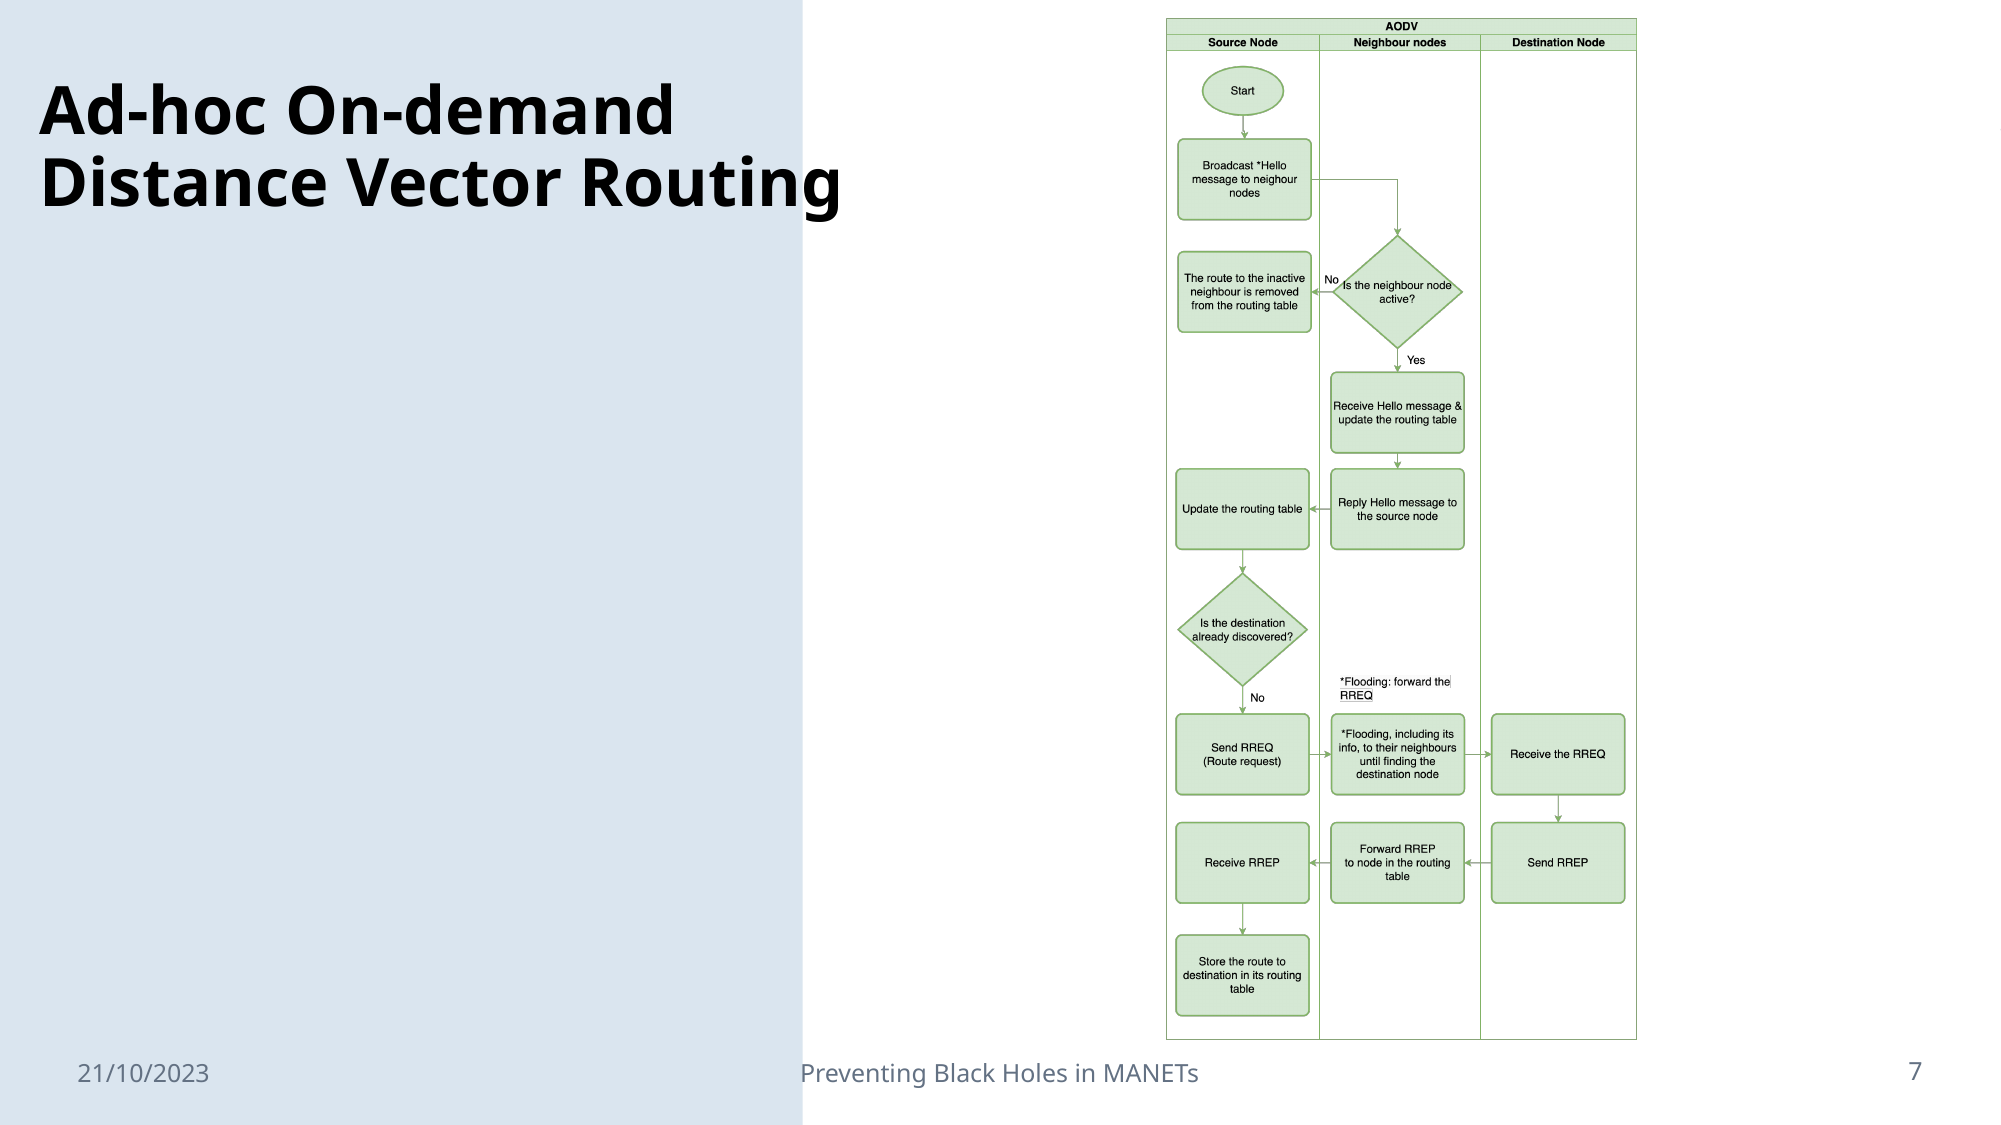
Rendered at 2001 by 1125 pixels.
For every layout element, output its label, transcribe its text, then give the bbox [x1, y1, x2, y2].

text_box [802, 0, 2000, 1125]
title Ad-hoc On-demand Distance Vector Routing [24, 0, 1050, 229]
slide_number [62, 1042, 342, 1103]
slide_number 7 [1665, 1042, 1938, 1103]
footer Preventing Black Holes in MANETs [662, 1042, 1338, 1103]
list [1162, 14, 1641, 1045]
